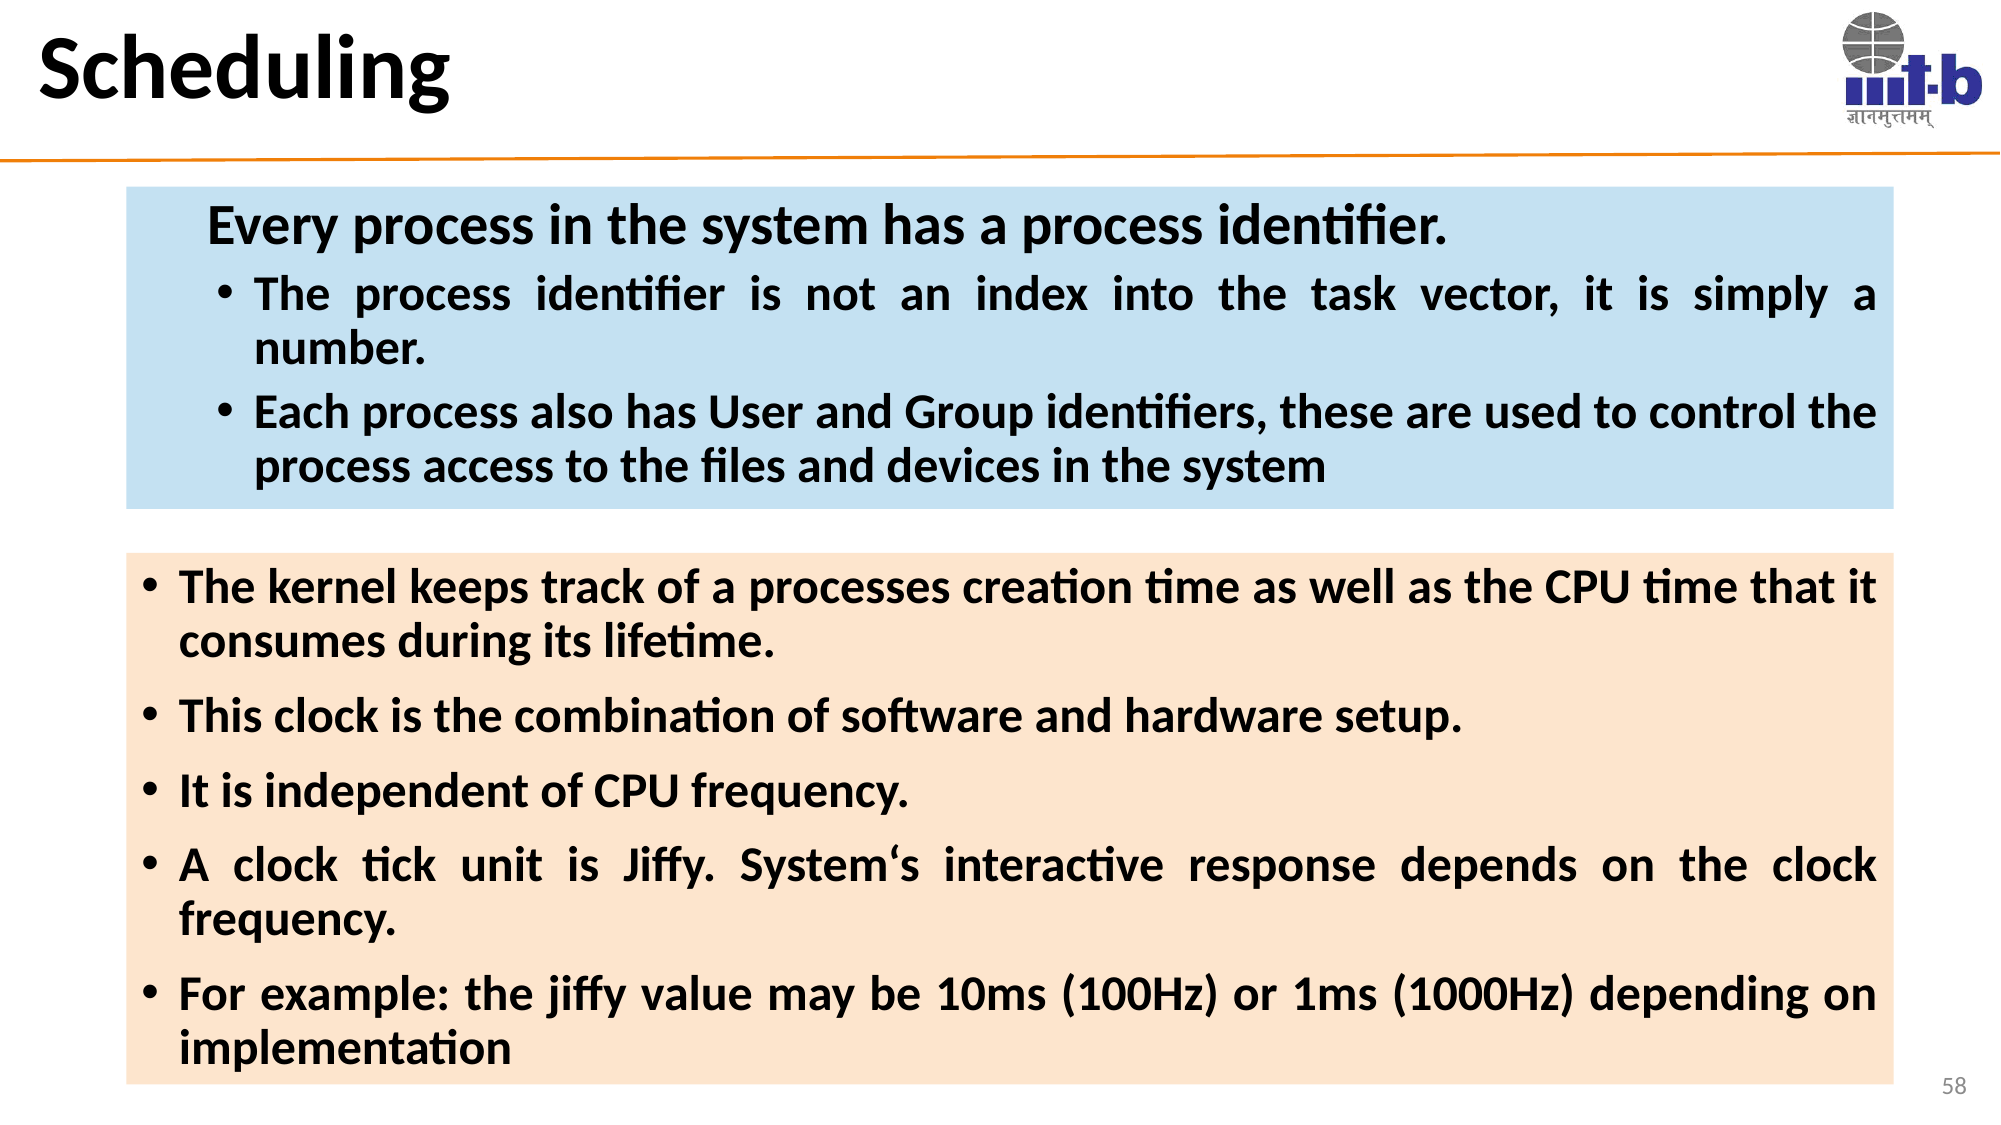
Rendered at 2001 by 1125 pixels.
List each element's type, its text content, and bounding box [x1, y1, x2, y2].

title Scheduling [23, 7, 1957, 132]
picture [1957, 8, 1983, 130]
text_box Every process in the system has a process identifier. The process identifier is not an index into the task vector, it is simply a number. Each process also has User and Group identifiers, these are used to control the process access to the files and devices in the system [126, 186, 1894, 509]
text_box The kernel keeps track of a processes creation time as well as the CPU time that it consumes during its lifetime. This clock is the combination of software and hardware setup. It is independent of CPU frequency. A clock tick unit is Jiffy. System‘s interactive response depends on the clock frequency. For example: the jiffy value may be 10ms (100Hz) or 1ms (1000Hz) depending on implementation [126, 552, 1894, 1085]
slide_number 58 [1532, 1054, 1983, 1115]
